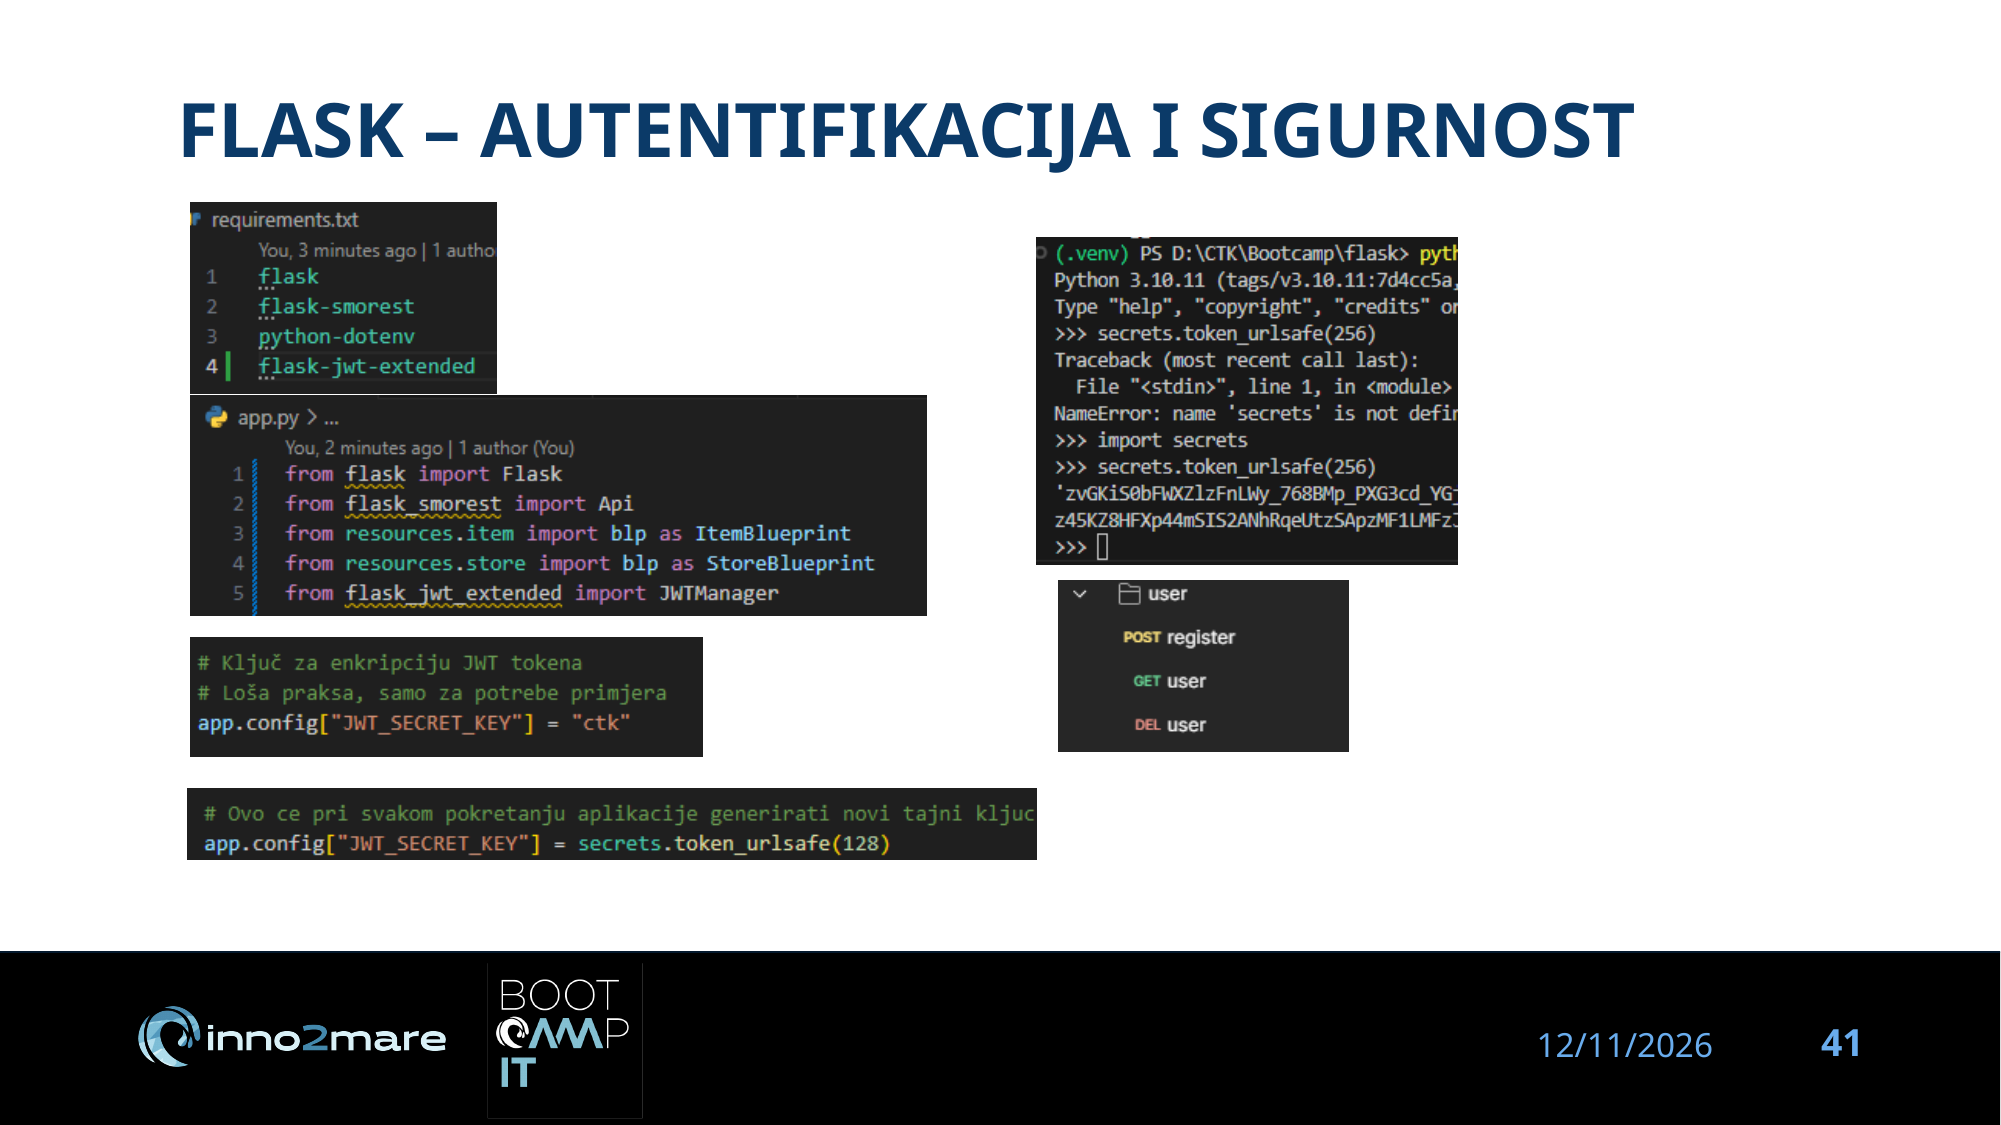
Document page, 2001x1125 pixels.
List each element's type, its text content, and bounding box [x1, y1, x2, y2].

picture [138, 957, 690, 1124]
picture [1036, 237, 1458, 565]
picture [1058, 580, 1349, 752]
picture [190, 637, 703, 757]
picture [190, 395, 927, 616]
picture [187, 788, 1037, 861]
text_box FLASK – Autentifikacija i sigurnost [162, 62, 1888, 203]
picture [190, 202, 497, 394]
